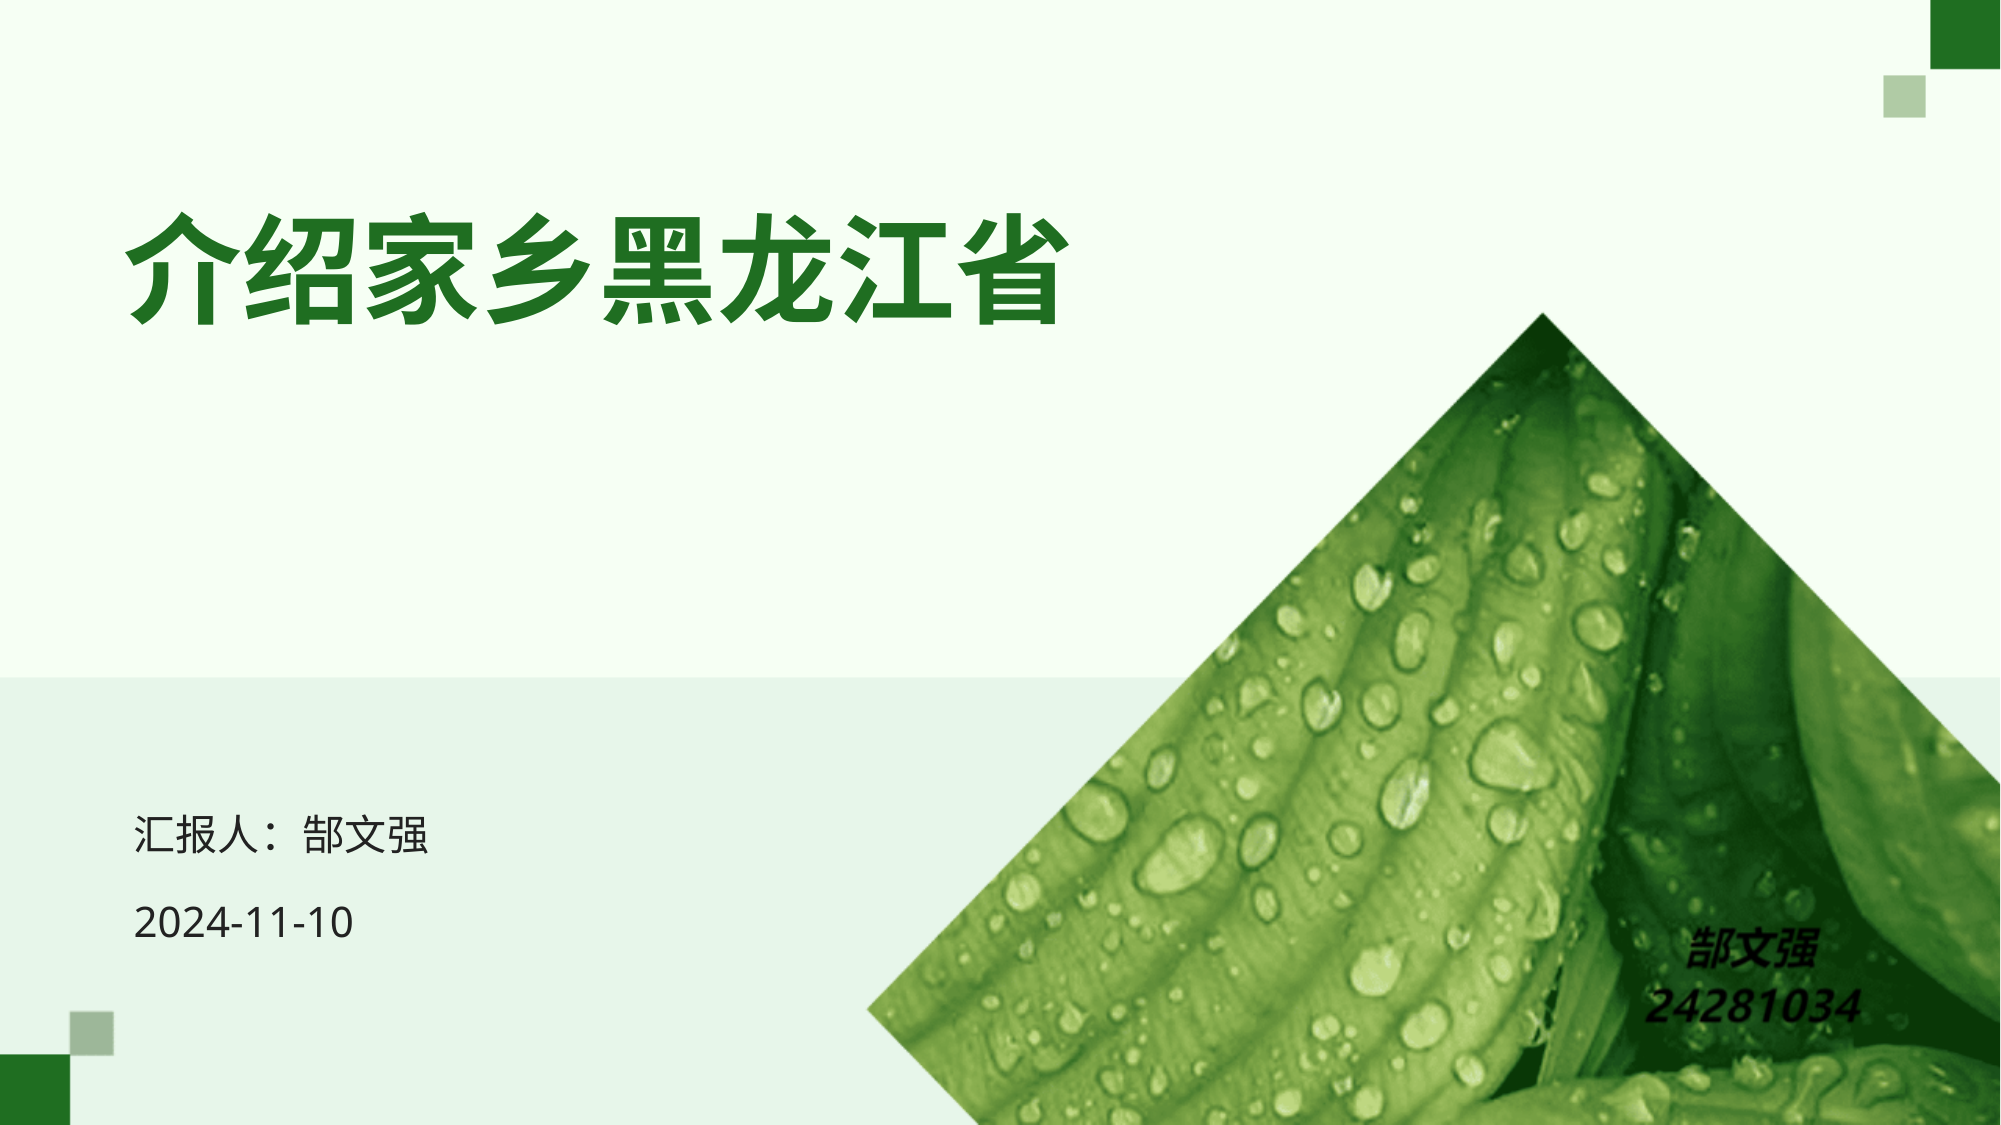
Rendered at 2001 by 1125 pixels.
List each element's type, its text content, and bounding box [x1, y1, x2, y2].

text_box 汇报人：郜文强 [114, 815, 1253, 867]
text_box 2024-11-10 [114, 901, 1253, 953]
picture [0, 0, 2001, 1125]
text_box 介绍家乡黑龙江省 [105, 164, 1334, 526]
